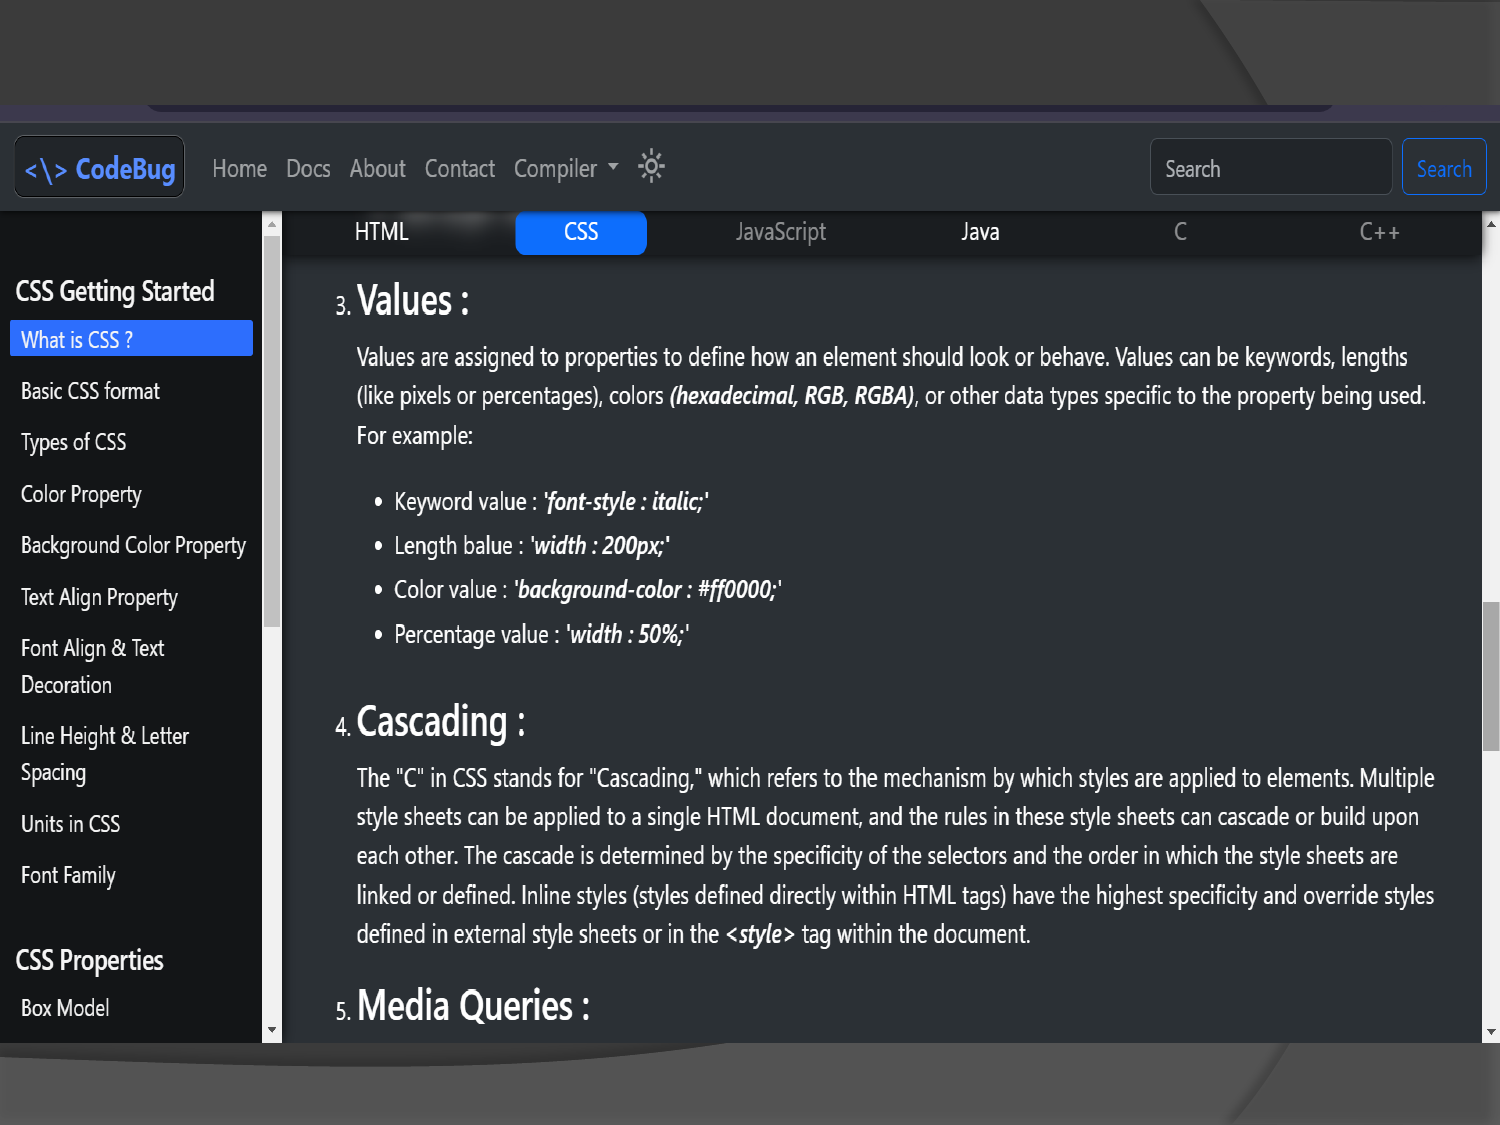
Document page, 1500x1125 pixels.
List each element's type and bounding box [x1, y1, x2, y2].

picture [0, 105, 1500, 1044]
